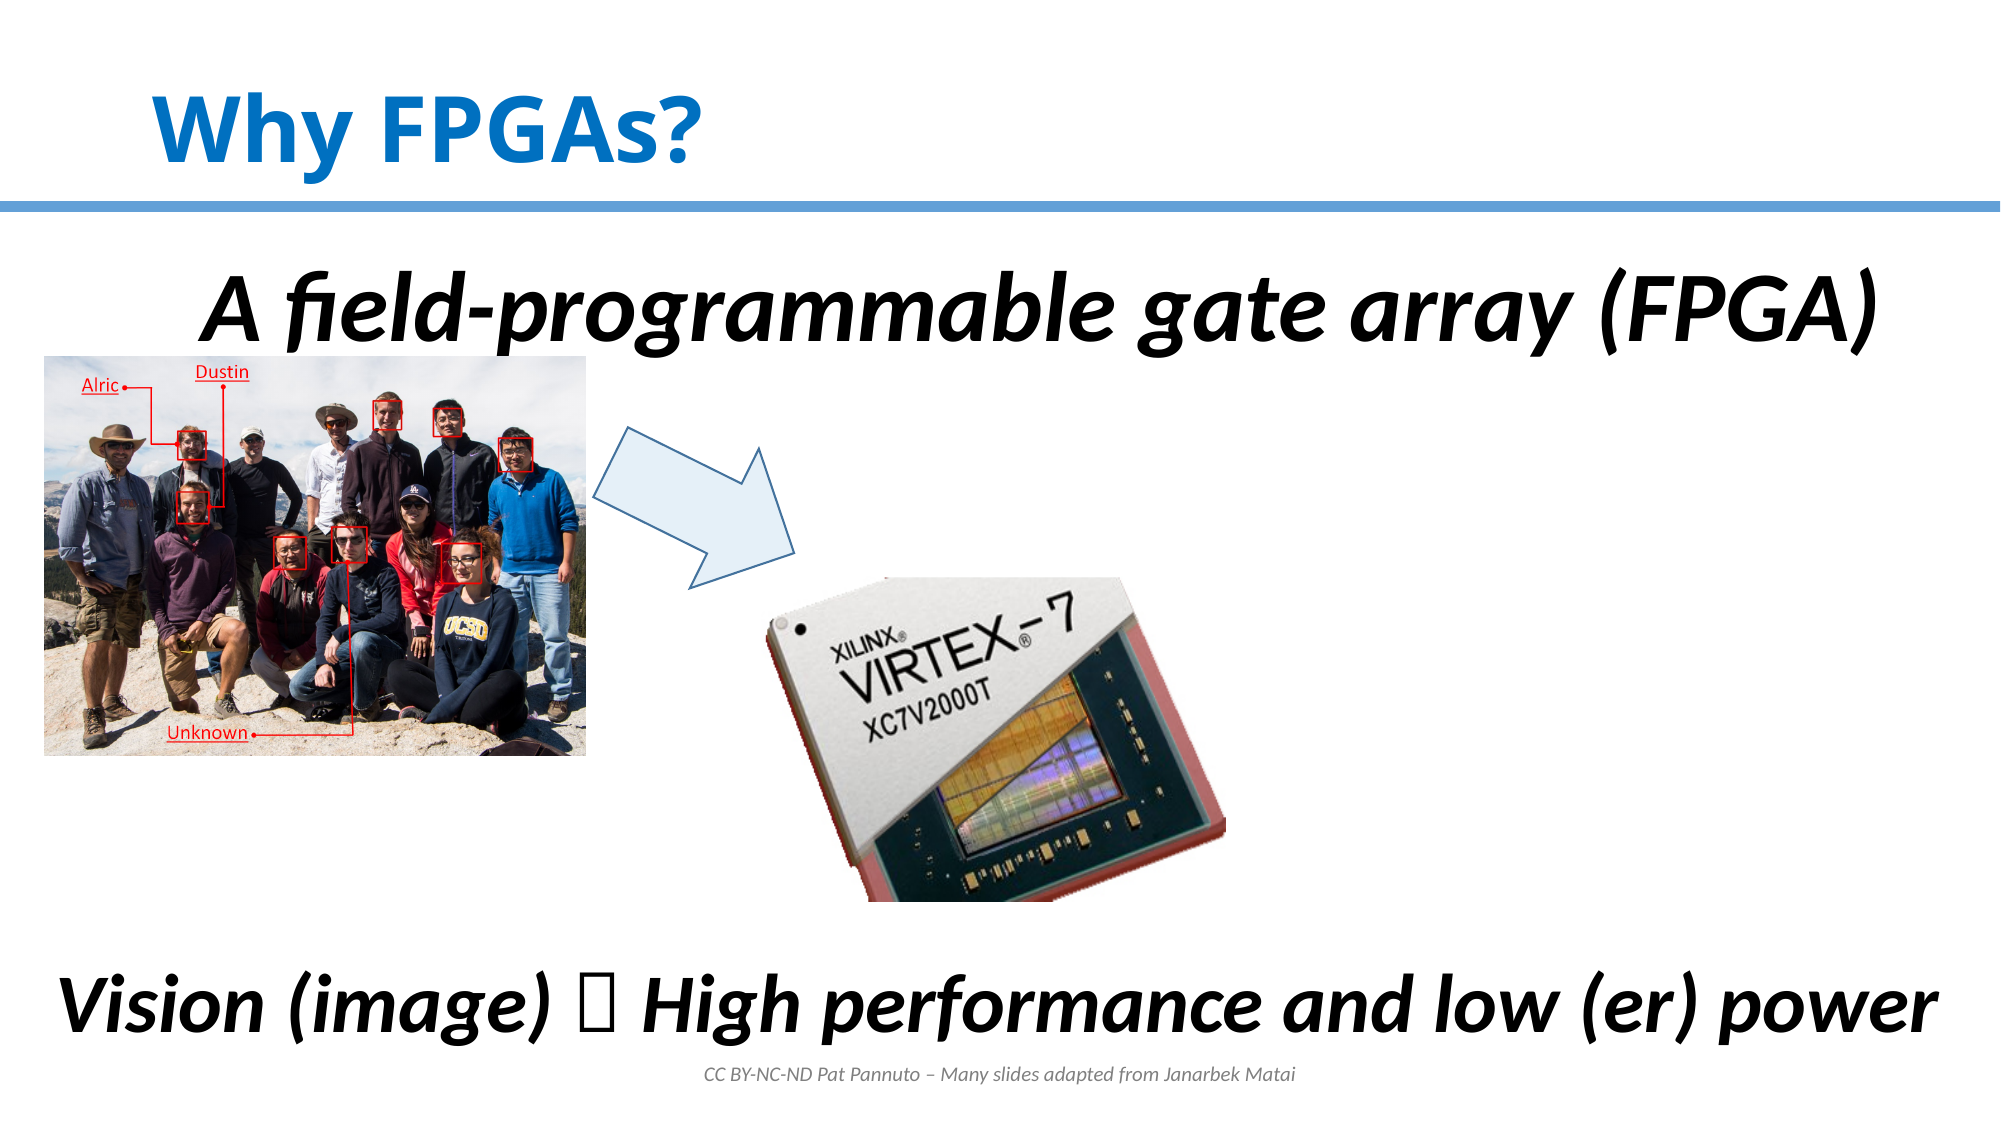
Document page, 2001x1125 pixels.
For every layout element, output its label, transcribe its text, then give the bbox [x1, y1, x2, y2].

picture [44, 356, 586, 756]
text_box Vision (image)  High performance and low (er) power [40, 942, 1955, 1057]
footer CC BY-NC-ND Pat Pannuto – Many slides adapted from Janarbek Matai [662, 1042, 1338, 1103]
title Why FPGAs? [137, 59, 1863, 207]
text_box [591, 425, 796, 591]
picture [761, 576, 1226, 902]
text_box A field-programmable gate array (FPGA) [186, 233, 1898, 369]
